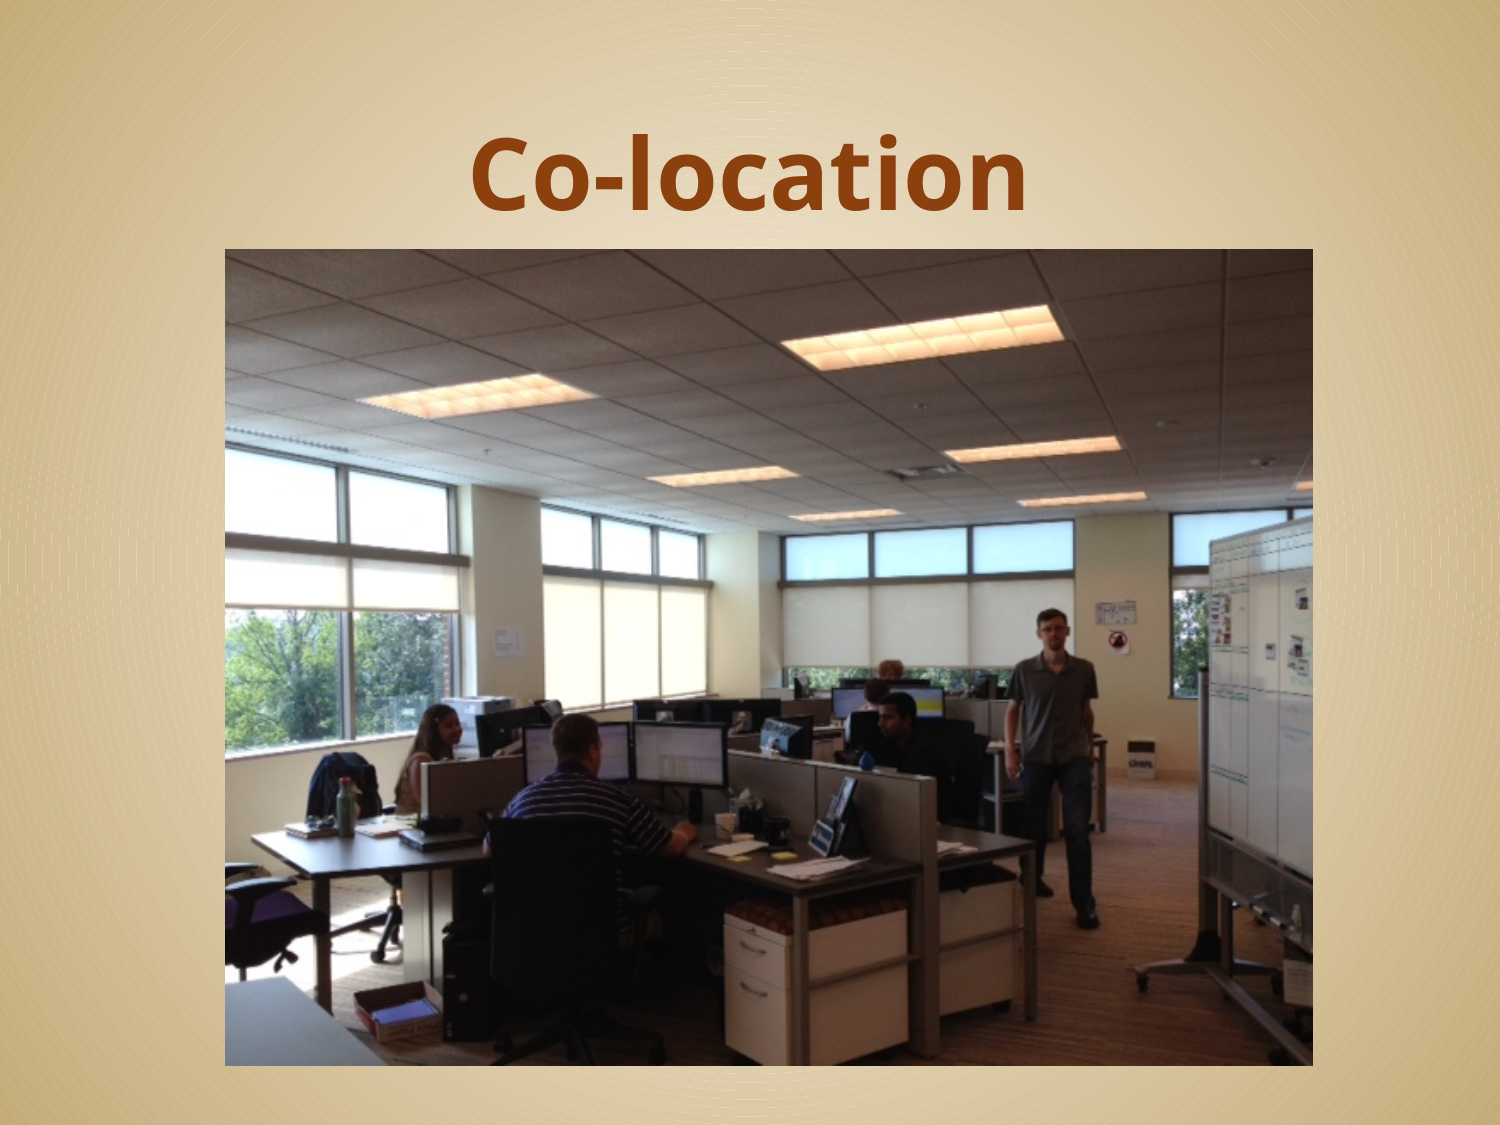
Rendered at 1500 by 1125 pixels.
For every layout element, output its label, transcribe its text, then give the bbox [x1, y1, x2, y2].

title Co-location [75, 50, 1425, 238]
picture [225, 249, 1313, 1066]
